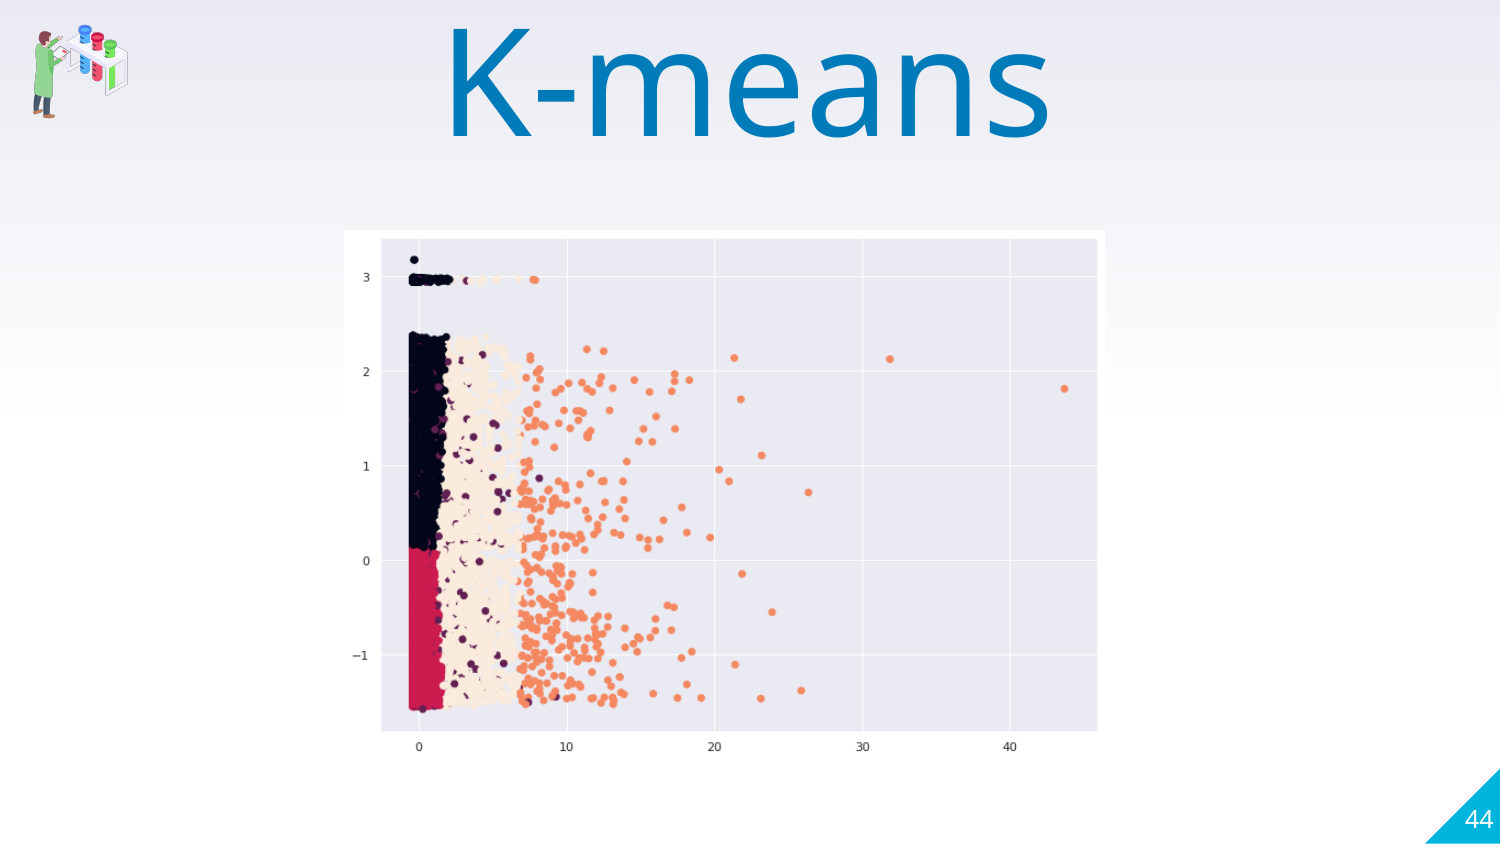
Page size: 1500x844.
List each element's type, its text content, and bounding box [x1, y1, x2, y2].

text_box K-means [439, 21, 1061, 154]
slide_number 44 [1418, 760, 1494, 838]
picture [344, 230, 1105, 761]
picture [30, 20, 131, 122]
